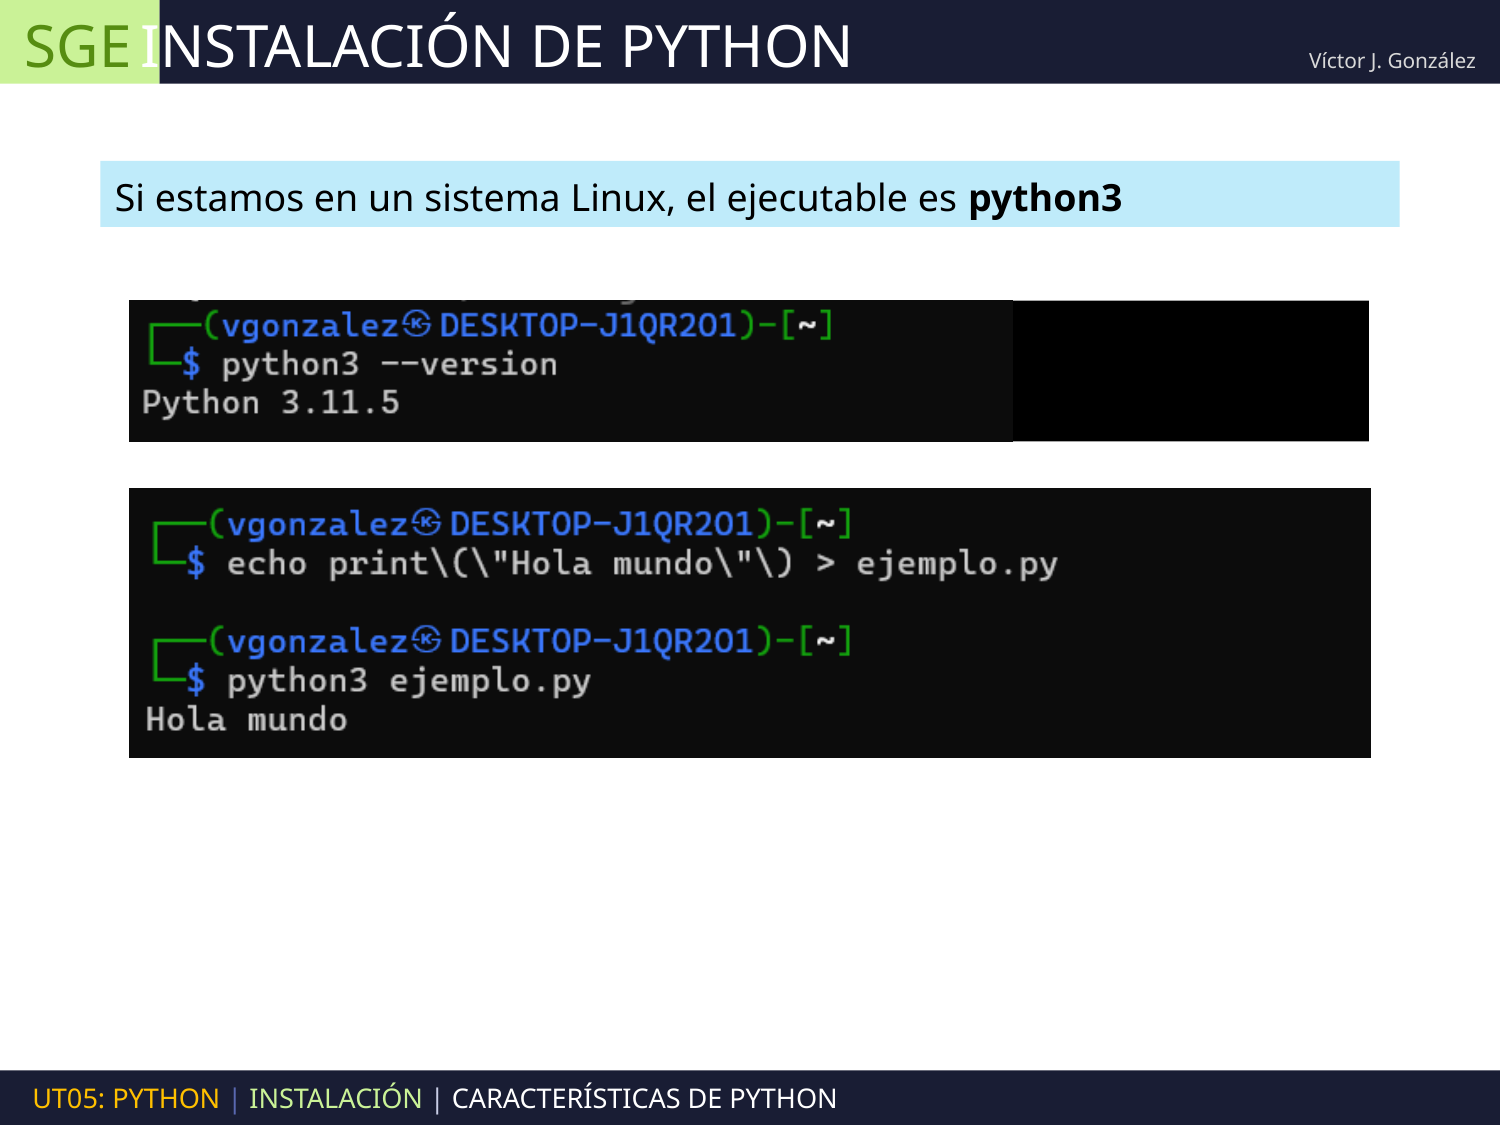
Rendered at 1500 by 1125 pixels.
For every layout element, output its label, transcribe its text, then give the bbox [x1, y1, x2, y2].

text_box Si estamos en un sistema Linux, el ejecutable es python3 [100, 160, 1400, 227]
text_box Víctor J. González [1294, 40, 1491, 80]
text_box [0, 0, 161, 86]
text_box [0, 1068, 1500, 1125]
text_box UT05: PYTHON | INSTALACIÓN | CARACTERÍSTICAS DE PYTHON [17, 1073, 1500, 1122]
text_box INSTALACIÓN DE PYTHON [147, 1, 870, 86]
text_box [128, 300, 1371, 758]
text_box [161, 0, 1500, 86]
text_box SGE [10, 1, 147, 86]
